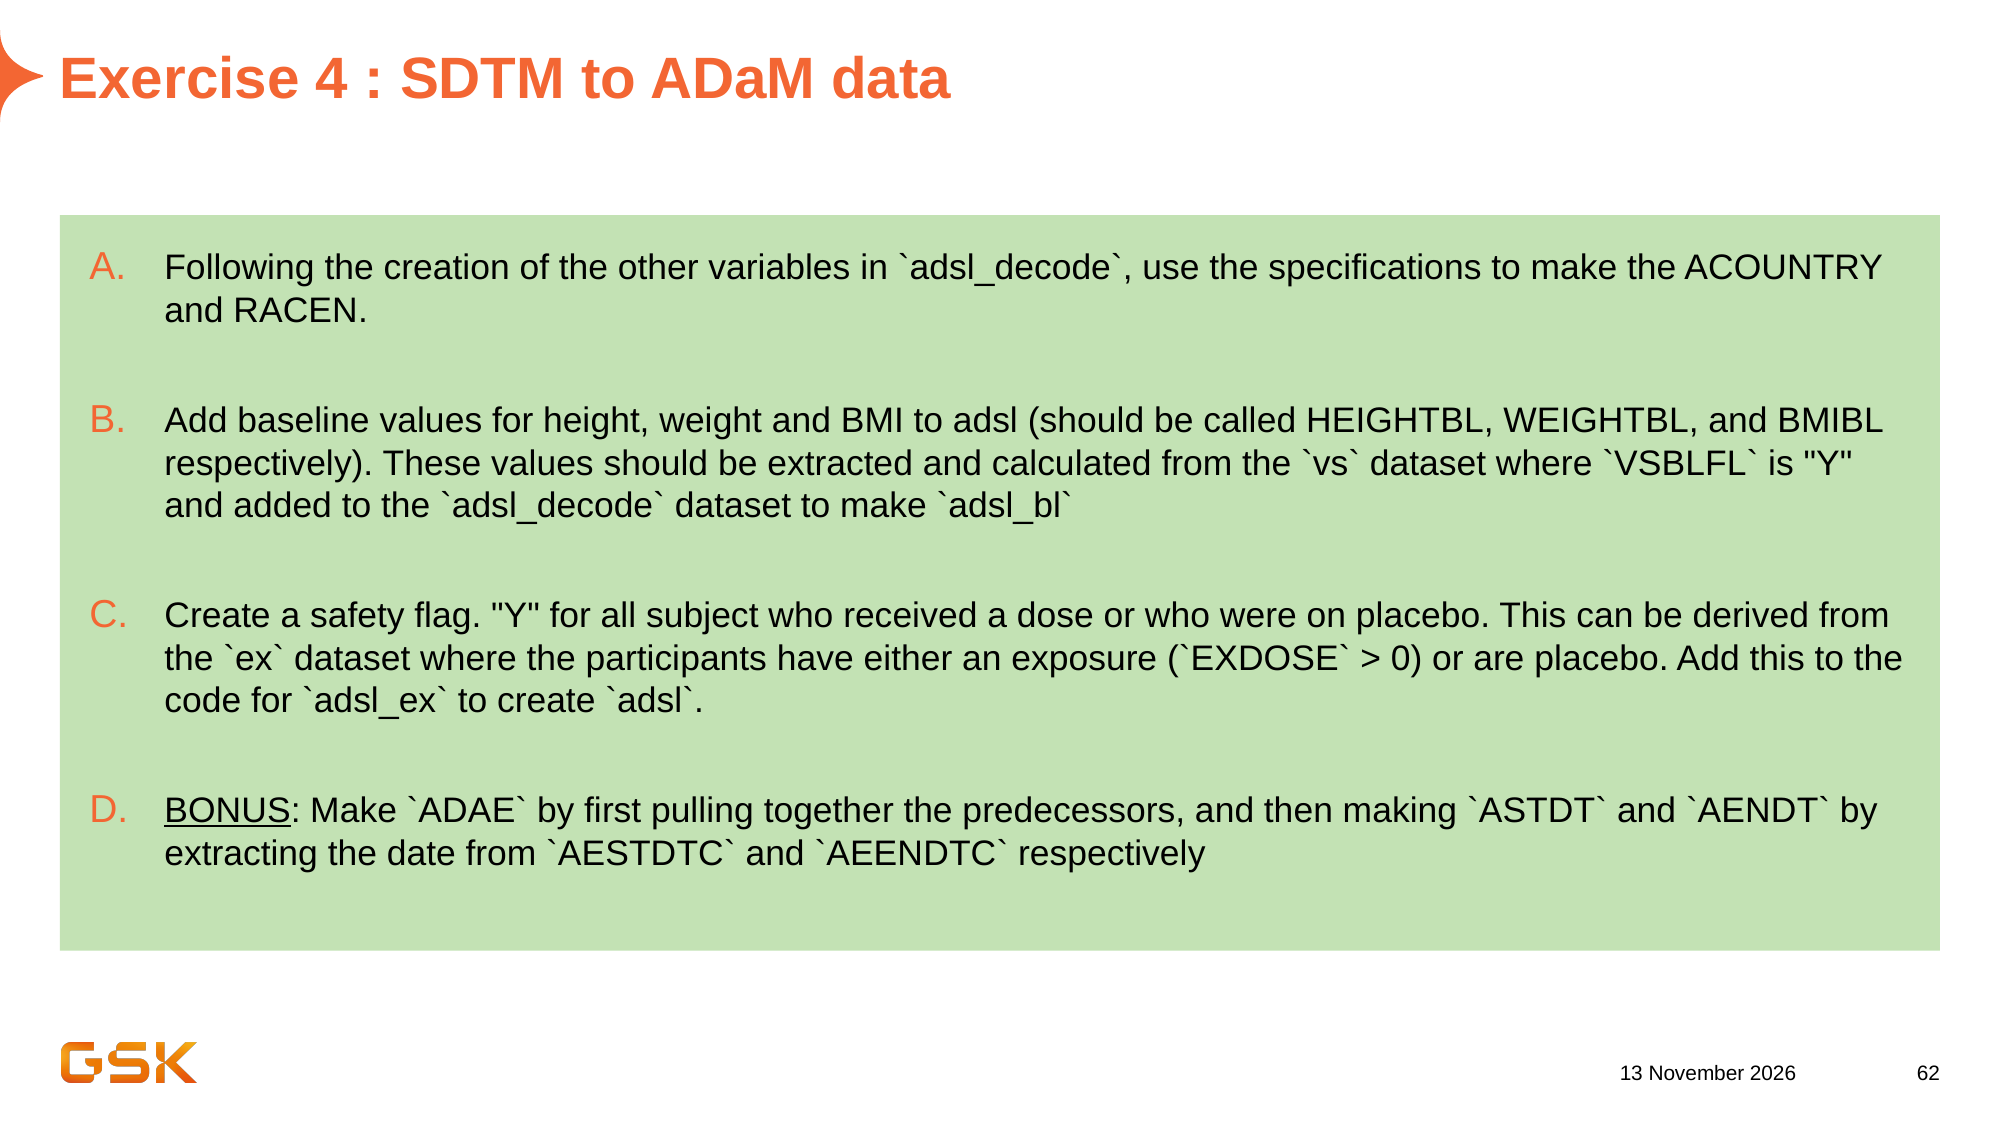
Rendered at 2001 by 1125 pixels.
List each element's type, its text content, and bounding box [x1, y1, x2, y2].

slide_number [1340, 1040, 1797, 1085]
list Following the creation of the other variables in `adsl_decode`, use the specifications to make the ACOUNTRY and RACEN. Add baseline values for height, weight and BMI to adsl (should be called HEIGHTBL, WEIGHTBL, and BMIBL respectively). These values should be extracted and calculated from the `vs` dataset where `VSBLFL` is "Y" and added to the `adsl_decode` dataset to make `adsl_bl` Create a safety flag. "Y" for all subject who received a dose or who were on placebo. This can be derived from the `ex` dataset where the participants have either an exposure (`EXDOSE` > 0) or are placebo. Add this to the code for `adsl_ex` to create `adsl`. BONUS: Make `ADAE` by first pulling together the predecessors, and then making `ASTDT` and `AENDT` by extracting the date from `AESTDTC` and `AEENDTC` respectively [59, 215, 1940, 951]
slide_number 62 [1851, 1040, 1940, 1085]
title Exercise 4 : SDTM to ADaM data [59, 39, 1940, 111]
picture [61, 1042, 197, 1083]
